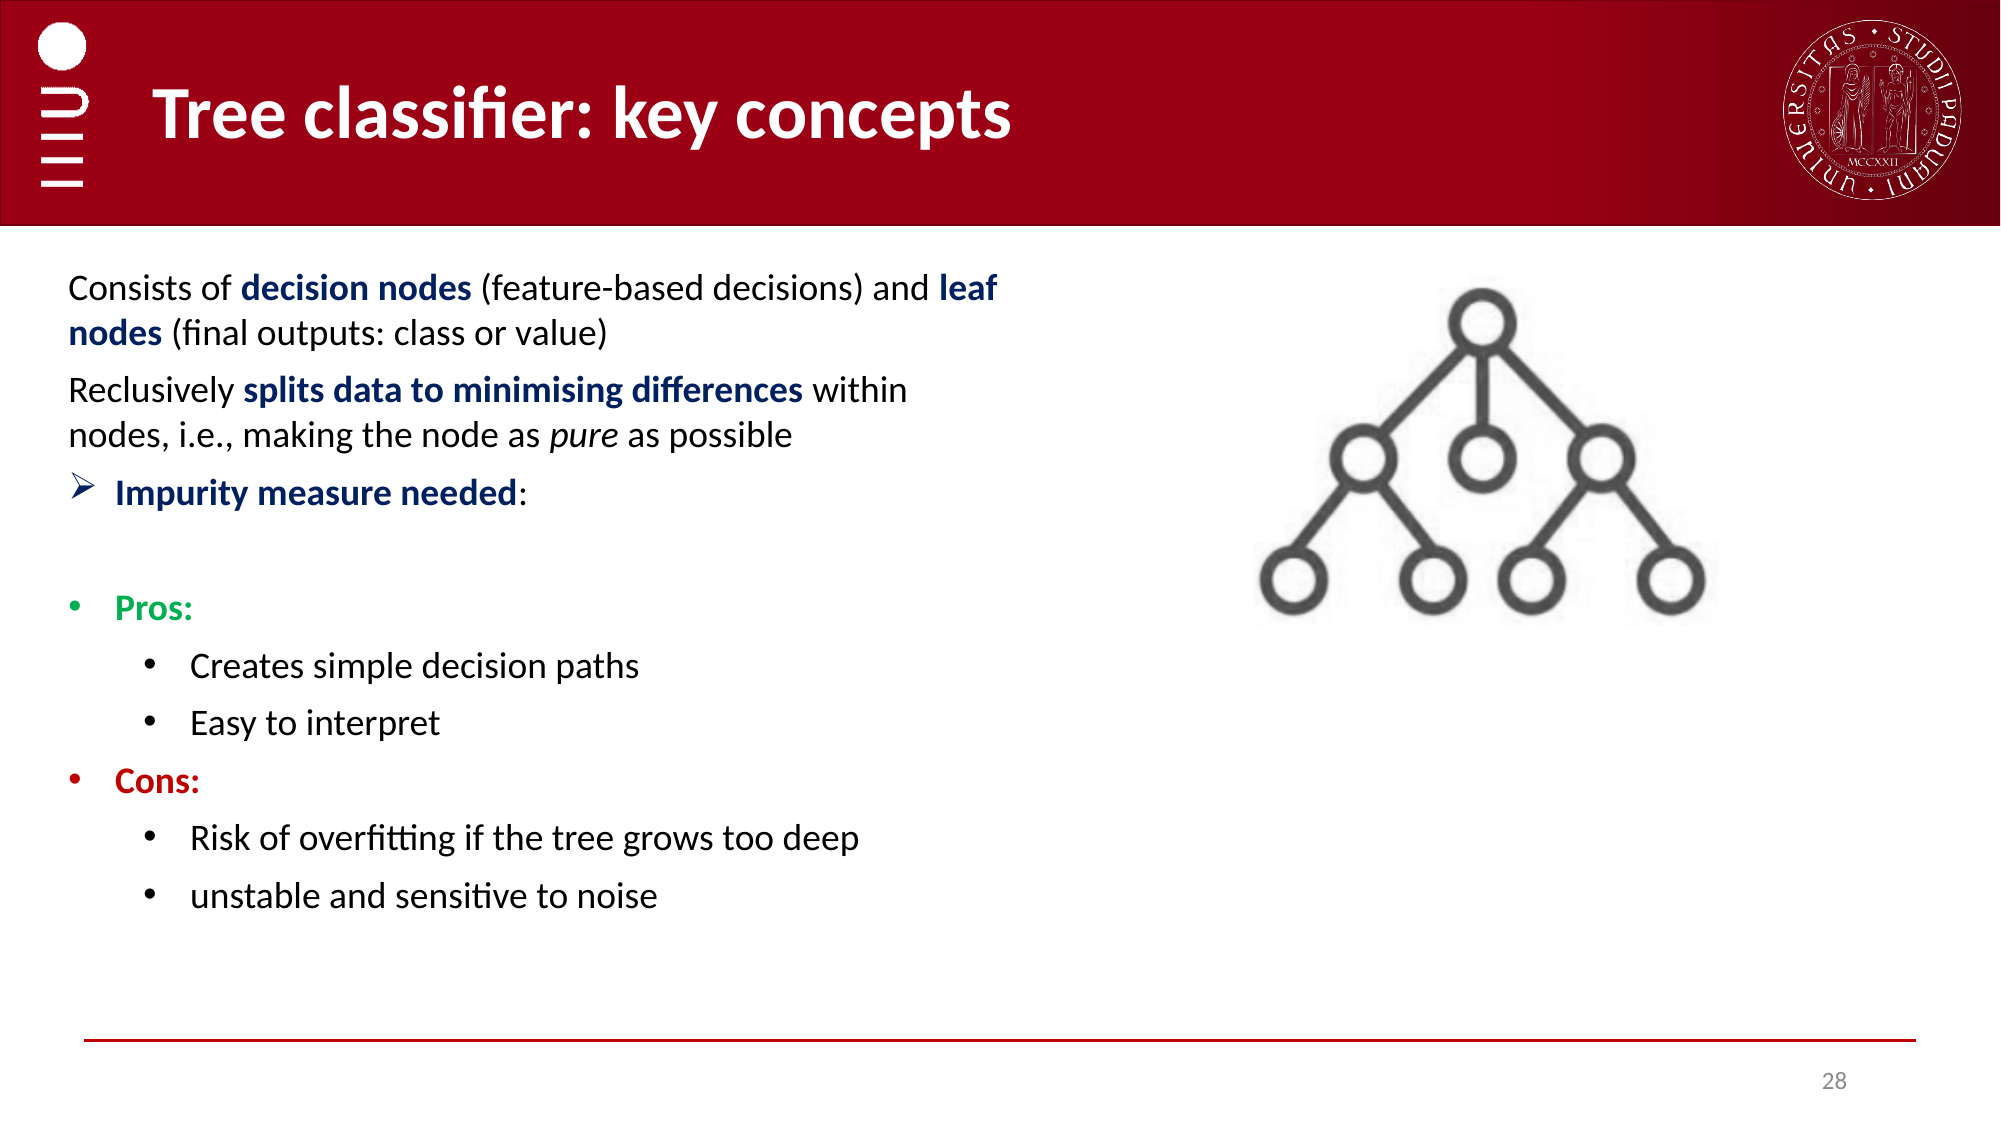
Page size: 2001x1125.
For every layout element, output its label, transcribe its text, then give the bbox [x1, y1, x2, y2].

title Tree classifier: key concepts [137, 34, 1763, 194]
picture [1239, 274, 1726, 627]
slide_number 28 [1412, 1049, 1863, 1110]
picture [1783, 20, 1963, 200]
